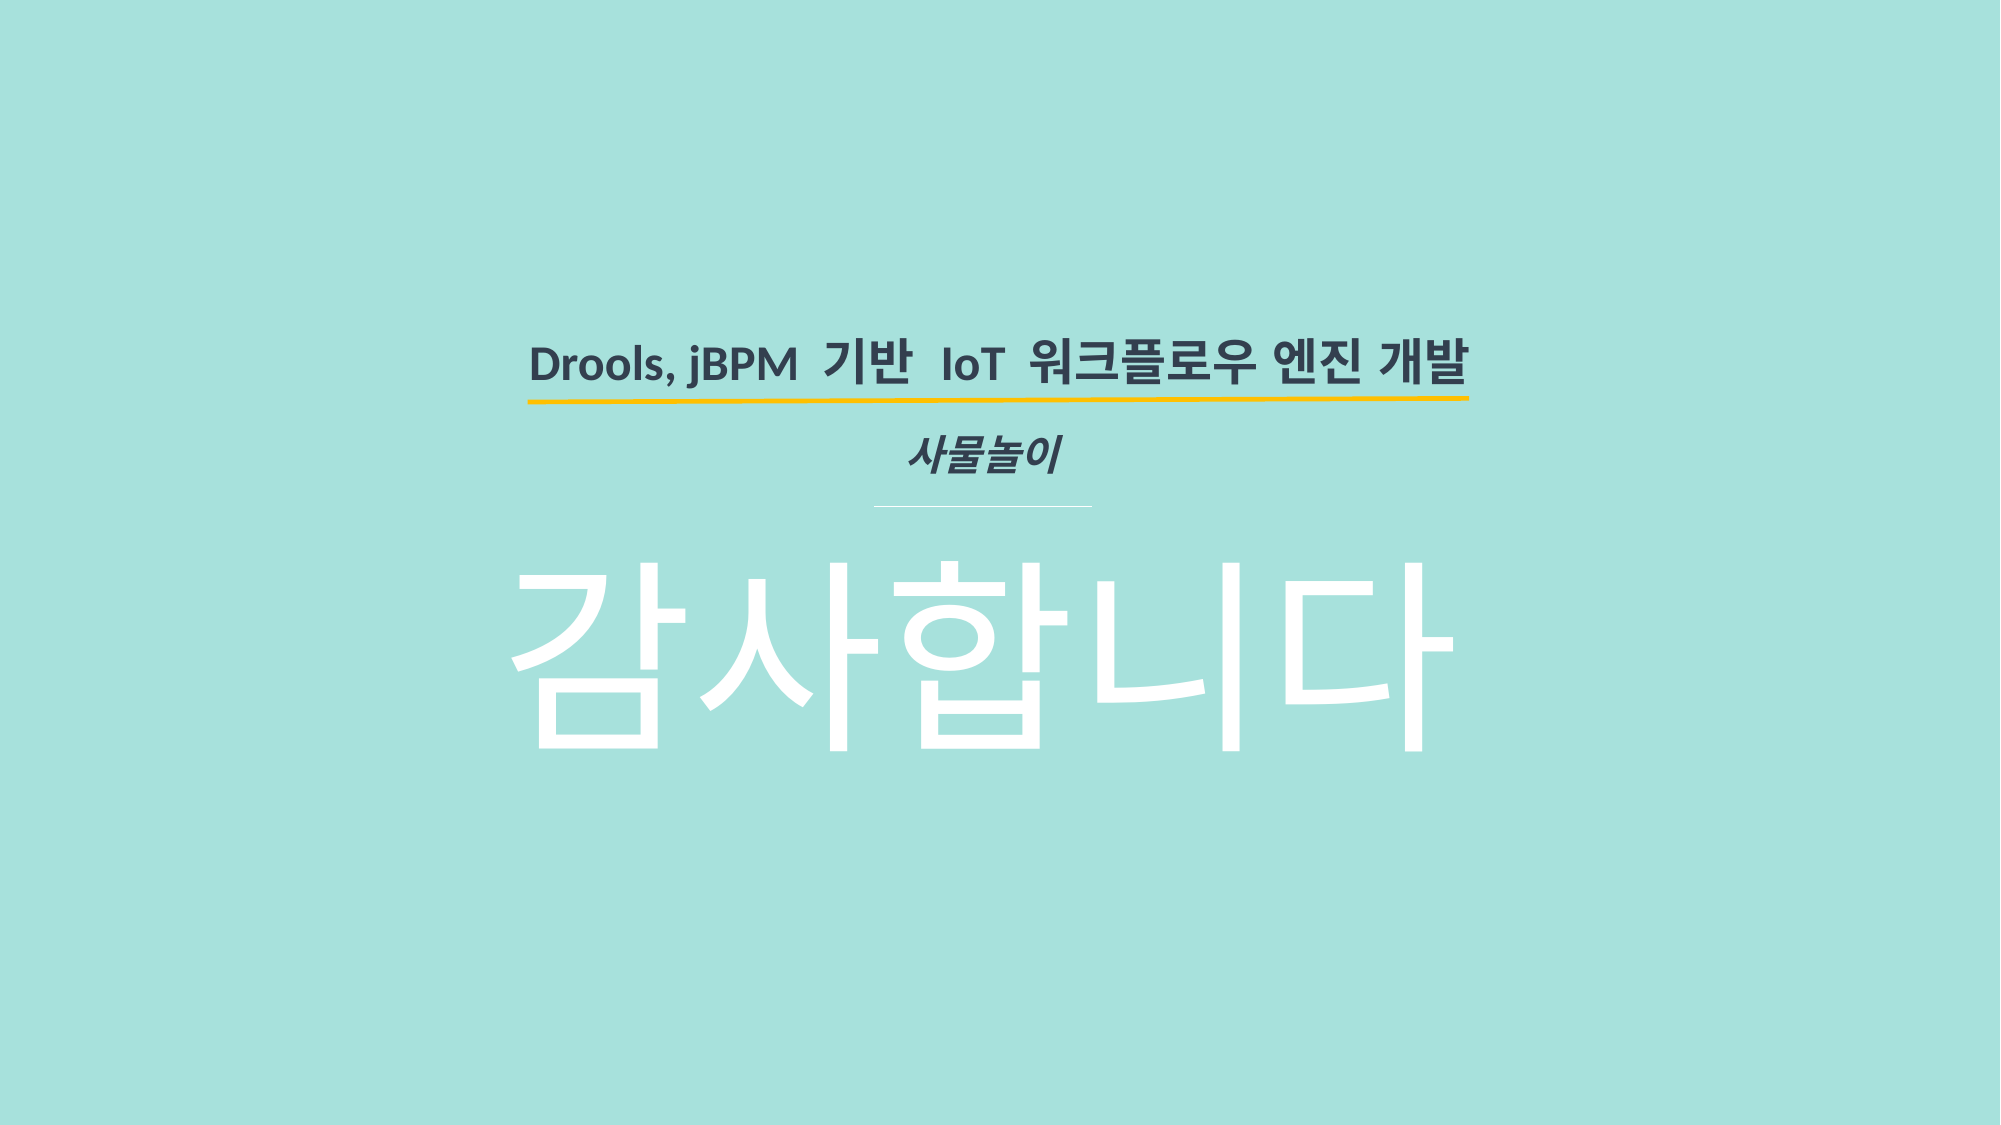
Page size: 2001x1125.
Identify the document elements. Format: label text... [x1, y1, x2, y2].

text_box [509, 322, 1491, 488]
text_box 감사합니다 [129, 519, 1831, 785]
